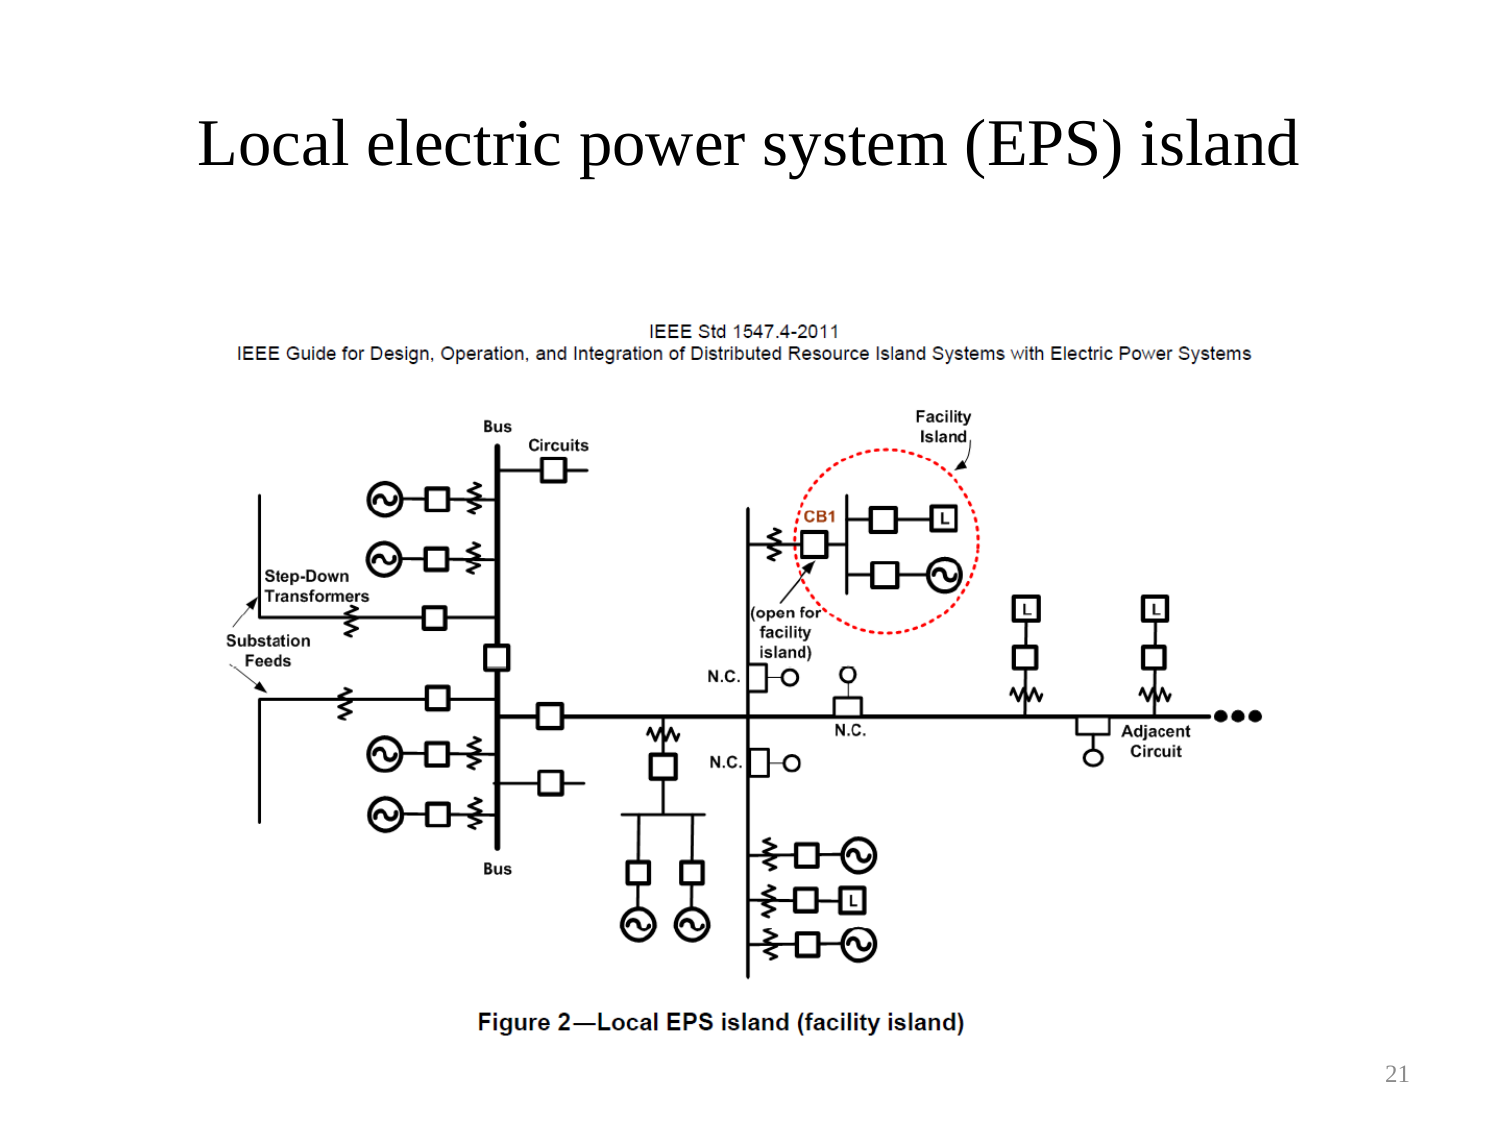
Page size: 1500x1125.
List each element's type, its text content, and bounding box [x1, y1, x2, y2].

slide_number 21 [1074, 1042, 1425, 1103]
title Local electric power system (EPS) island [75, 45, 1425, 233]
picture [187, 312, 1285, 1047]
